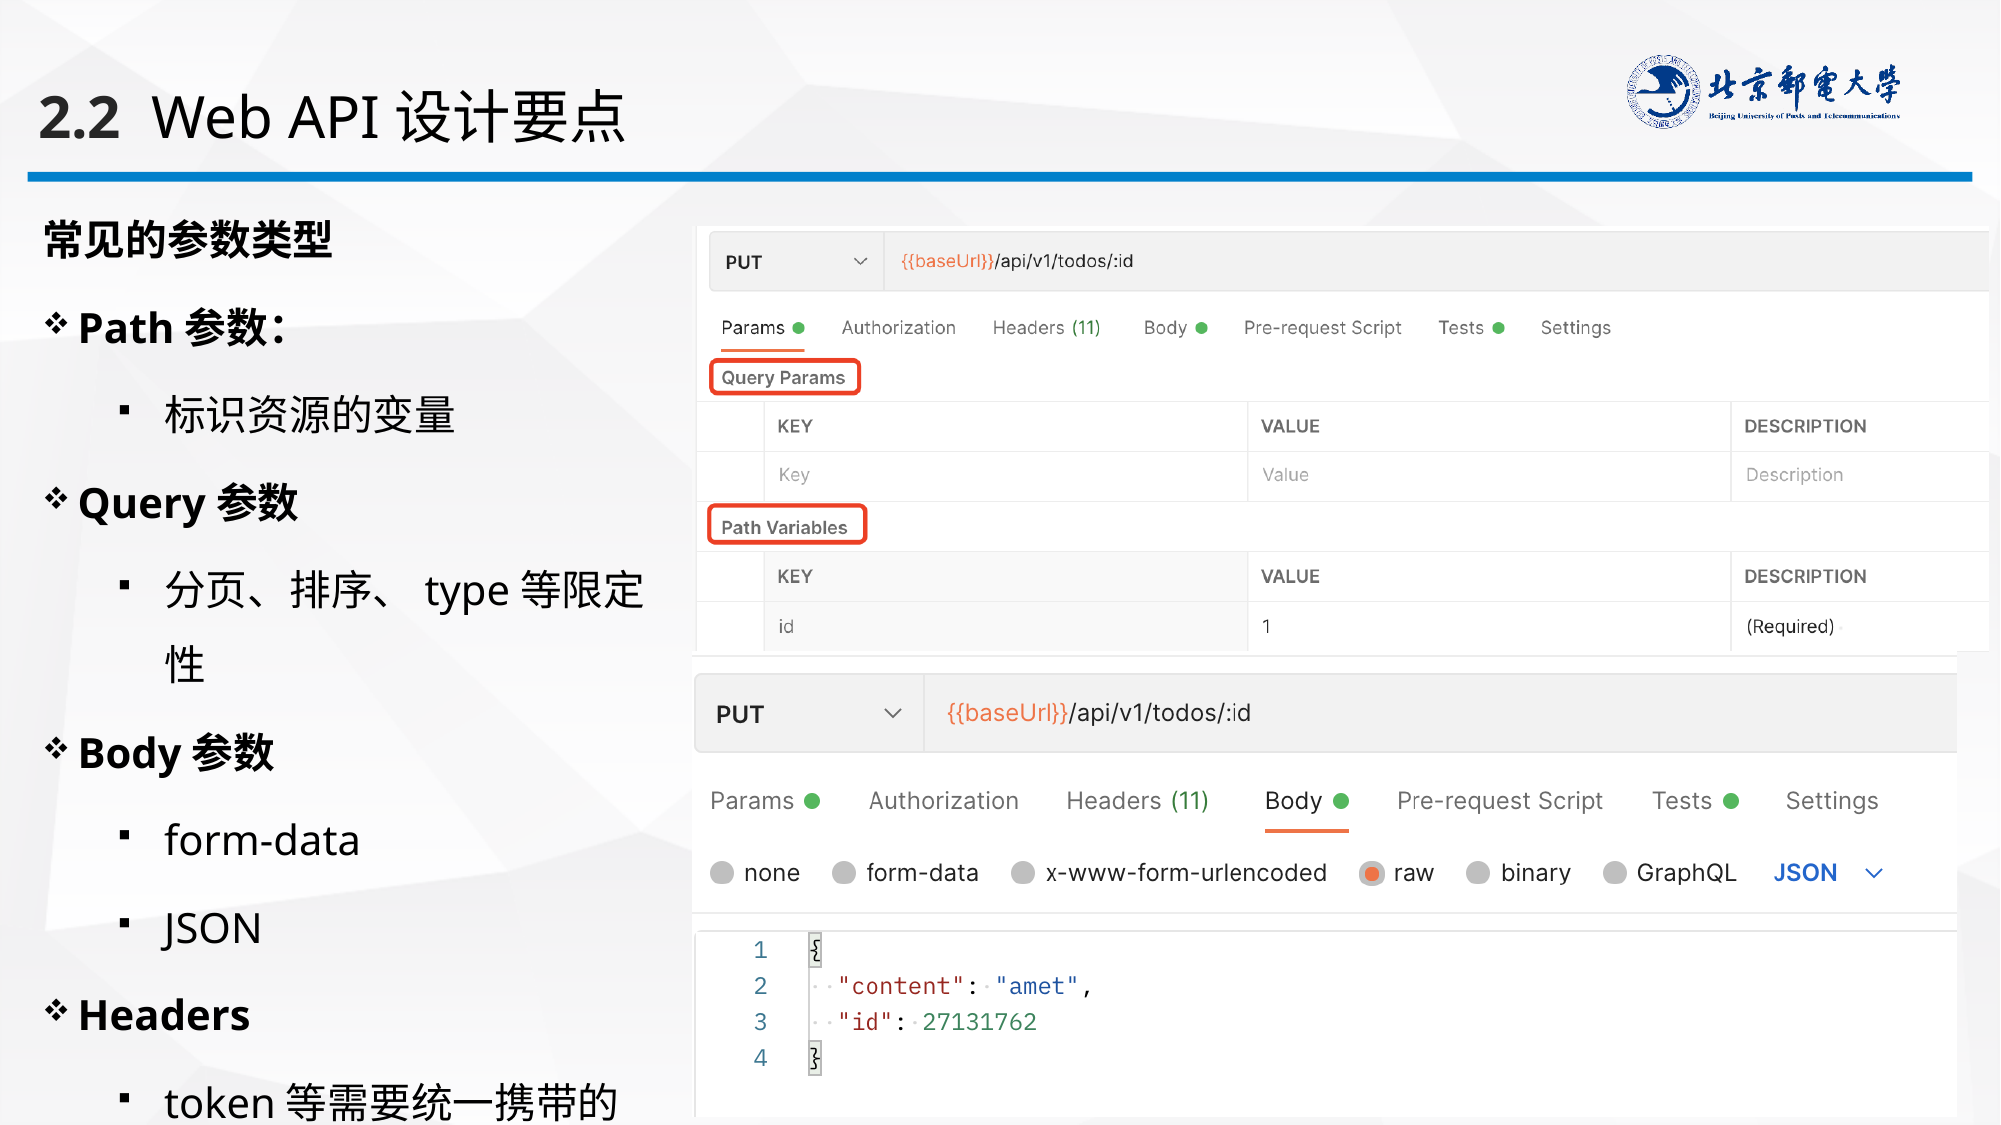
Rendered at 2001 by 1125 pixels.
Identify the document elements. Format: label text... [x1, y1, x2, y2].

text_box 常见的参数类型 Path参数： 标识资源的变量 Query参数 分页、排序、type等限定性 Body参数 form-data JSON Headers token等需要统一携带的 [27, 181, 693, 1125]
text_box [26, 171, 1973, 183]
text_box 2.2 Web API设计要点 [23, 73, 1083, 158]
picture [0, 0, 2000, 1125]
